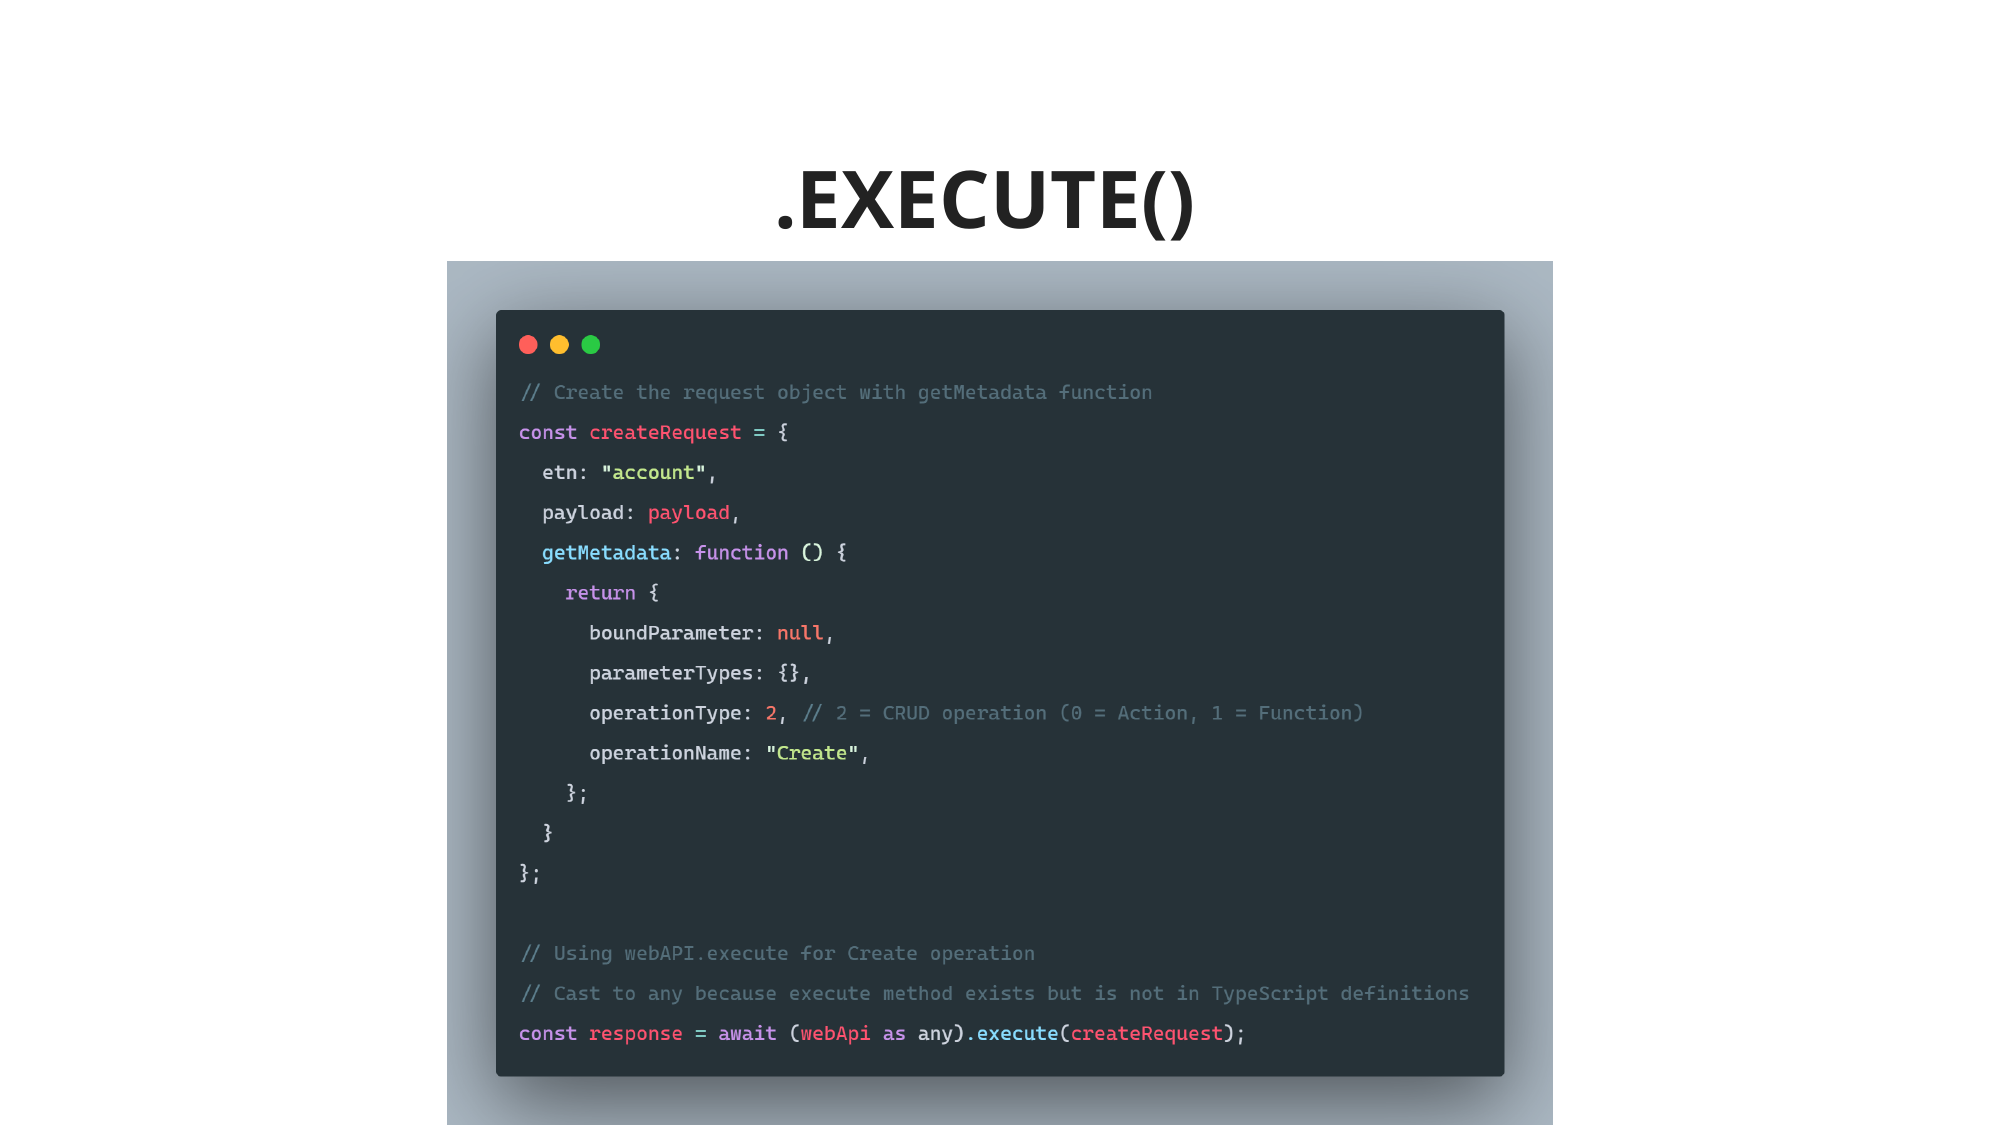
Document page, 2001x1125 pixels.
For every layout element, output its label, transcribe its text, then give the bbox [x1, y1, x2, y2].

text_box .EXECUTE() [774, 132, 1235, 245]
picture [447, 261, 1553, 1125]
